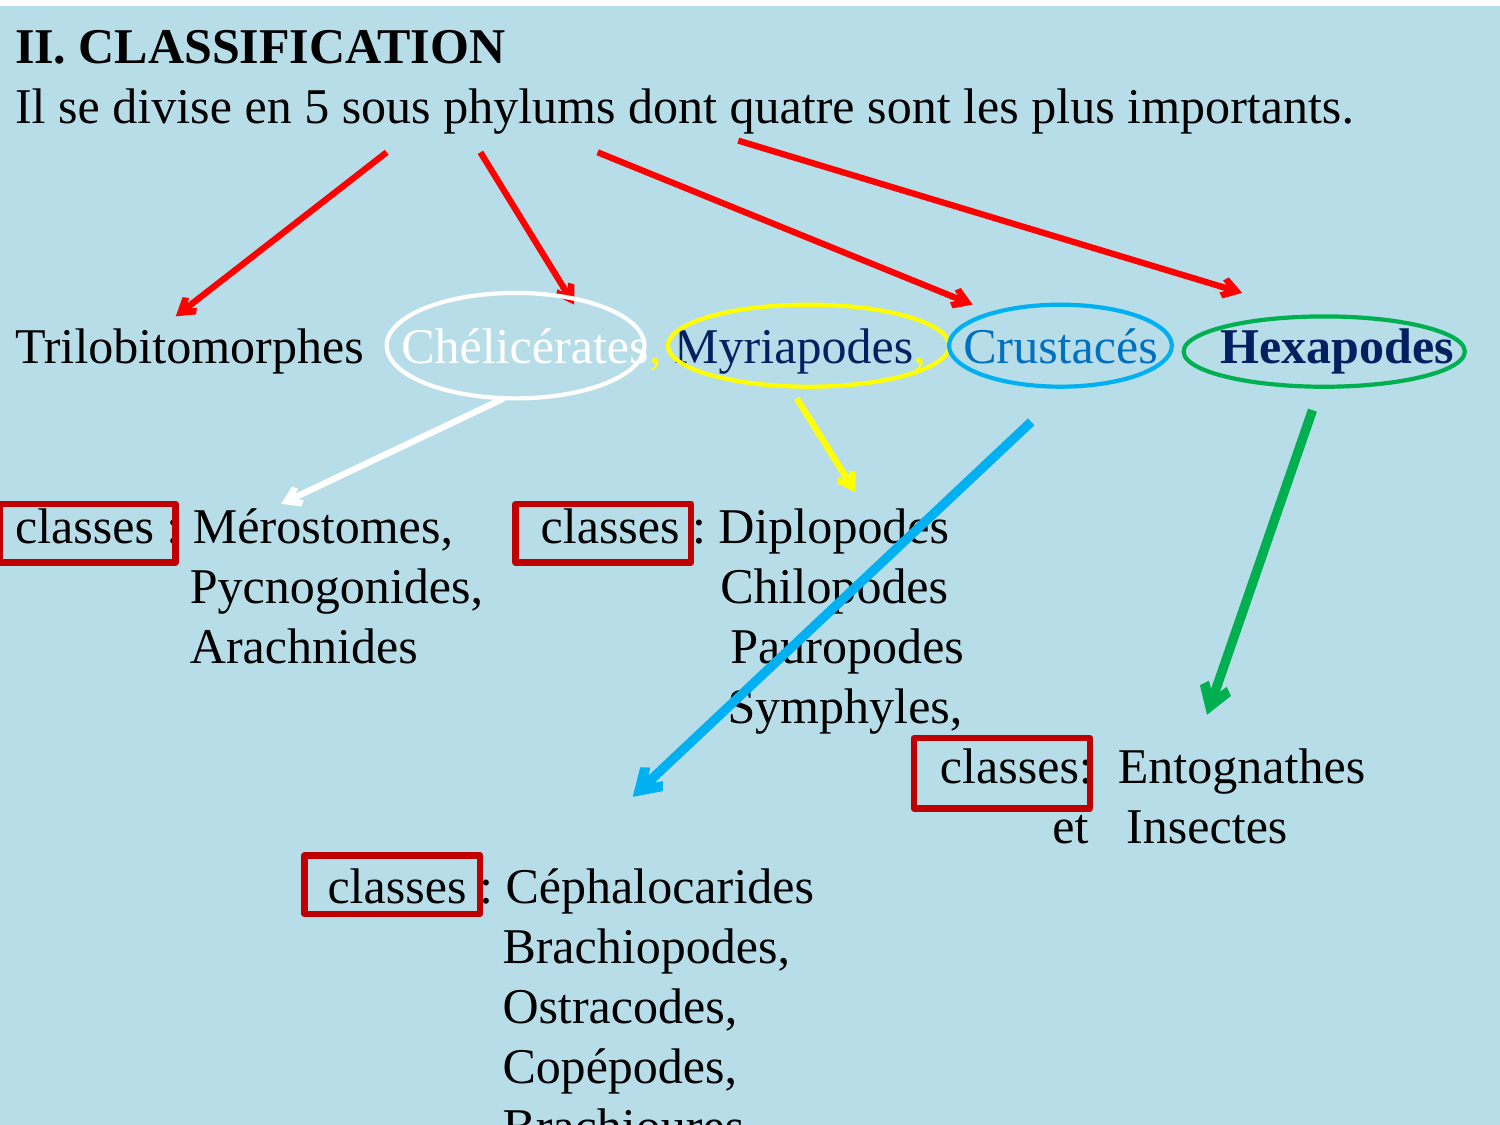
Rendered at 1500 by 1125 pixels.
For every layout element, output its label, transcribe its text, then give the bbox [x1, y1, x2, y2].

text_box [632, 421, 1032, 798]
text_box [513, 502, 627, 564]
text_box II. CLASSIFICATION Il se divise en 5 sous phylums dont quatre sont les plus importants. Trilobitomorphes Chélicérates, Myriapodes, Crustacés Hexapodes classes : Mérostomes, classes : Diplopodes Pycnogonides, Chilopodes Arachnides Pauropodes Symphyles, classes: Entognathes et Insectes classes : Céphalocarides Brachiopodes, Ostracodes, Copépodes, Brachioures, Cirripèdes et Malacostracés. [0, 5, 1500, 1125]
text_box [175, 152, 387, 317]
text_box [303, 853, 482, 916]
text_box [597, 152, 973, 305]
text_box [1181, 314, 1467, 389]
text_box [450, 181, 592, 276]
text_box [778, 415, 874, 420]
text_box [1107, 509, 1413, 616]
text_box [665, 313, 949, 389]
text_box [384, 290, 647, 401]
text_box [280, 398, 505, 505]
text_box [912, 736, 1092, 811]
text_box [738, 140, 1243, 294]
text_box [0, 502, 178, 564]
text_box [947, 302, 1174, 389]
